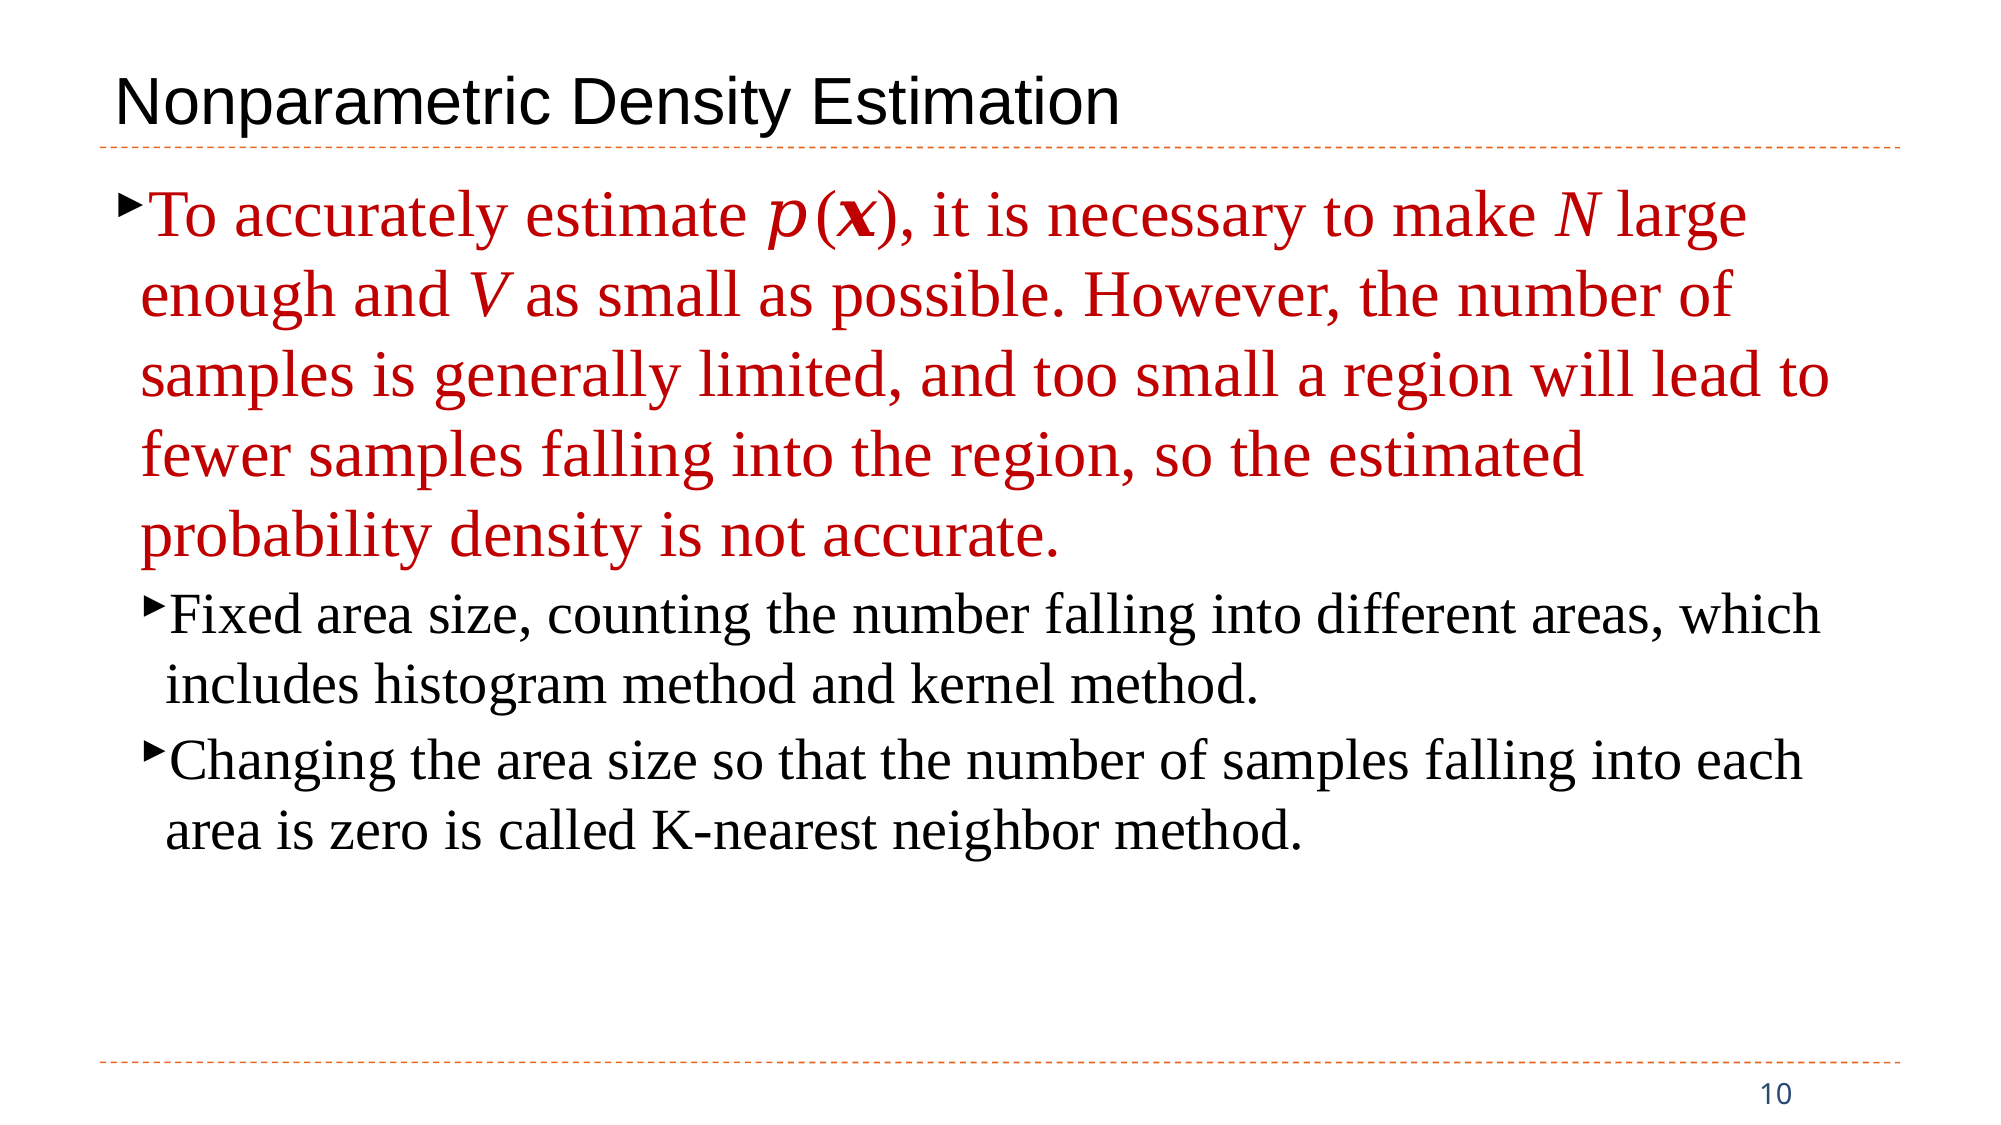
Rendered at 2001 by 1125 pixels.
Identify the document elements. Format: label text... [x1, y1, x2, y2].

list To accurately estimate 𝑝(𝒙), it is necessary to make N large enough and V as small as possible. However, the number of samples is generally limited, and too small a region will lead to fewer samples falling into the region, so the estimated probability density is not accurate. Fixed area size, counting the number falling into different areas, which includes histogram method and kernel method. Changing the area size so that the number of samples falling into each area is zero is called K-nearest neighbor method. [99, 162, 1900, 1050]
title Nonparametric Density Estimation [99, 24, 1900, 146]
